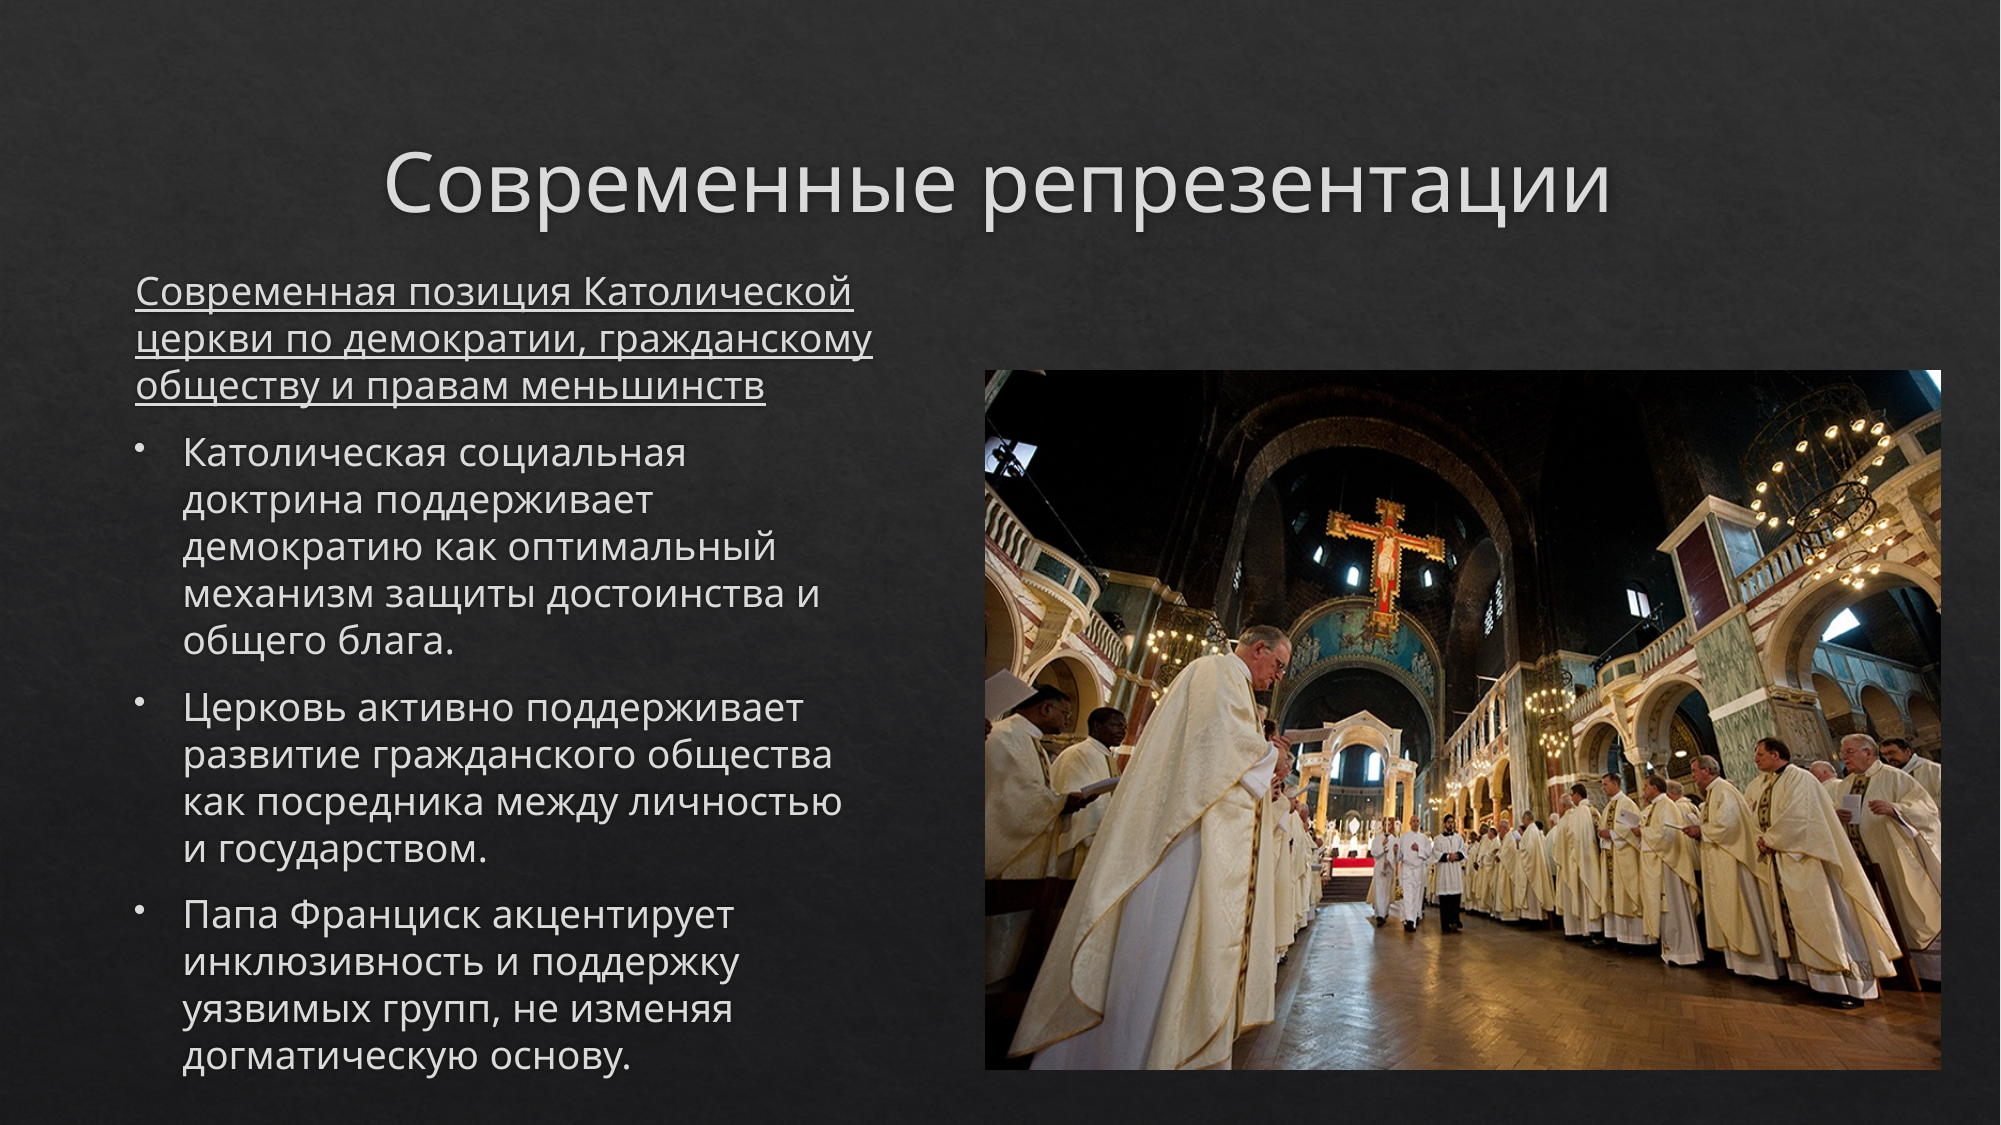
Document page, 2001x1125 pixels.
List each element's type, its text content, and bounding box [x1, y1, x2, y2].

list Современная позиция Католической церкви по демократии, гражданскому обществу и правам меньшинств Католическая социальная доктрина поддерживает демократию как оптимальный механизм защиты достоинства и общего блага. Церковь активно поддерживает развитие гражданского общества как посредника между личностью и государством. Папа Франциск акцентирует инклюзивность и поддержку уязвимых групп, не изменяя догматическую основу. [114, 259, 894, 1086]
title Современные репрезентации [149, 99, 1849, 260]
picture [985, 370, 1941, 1071]
